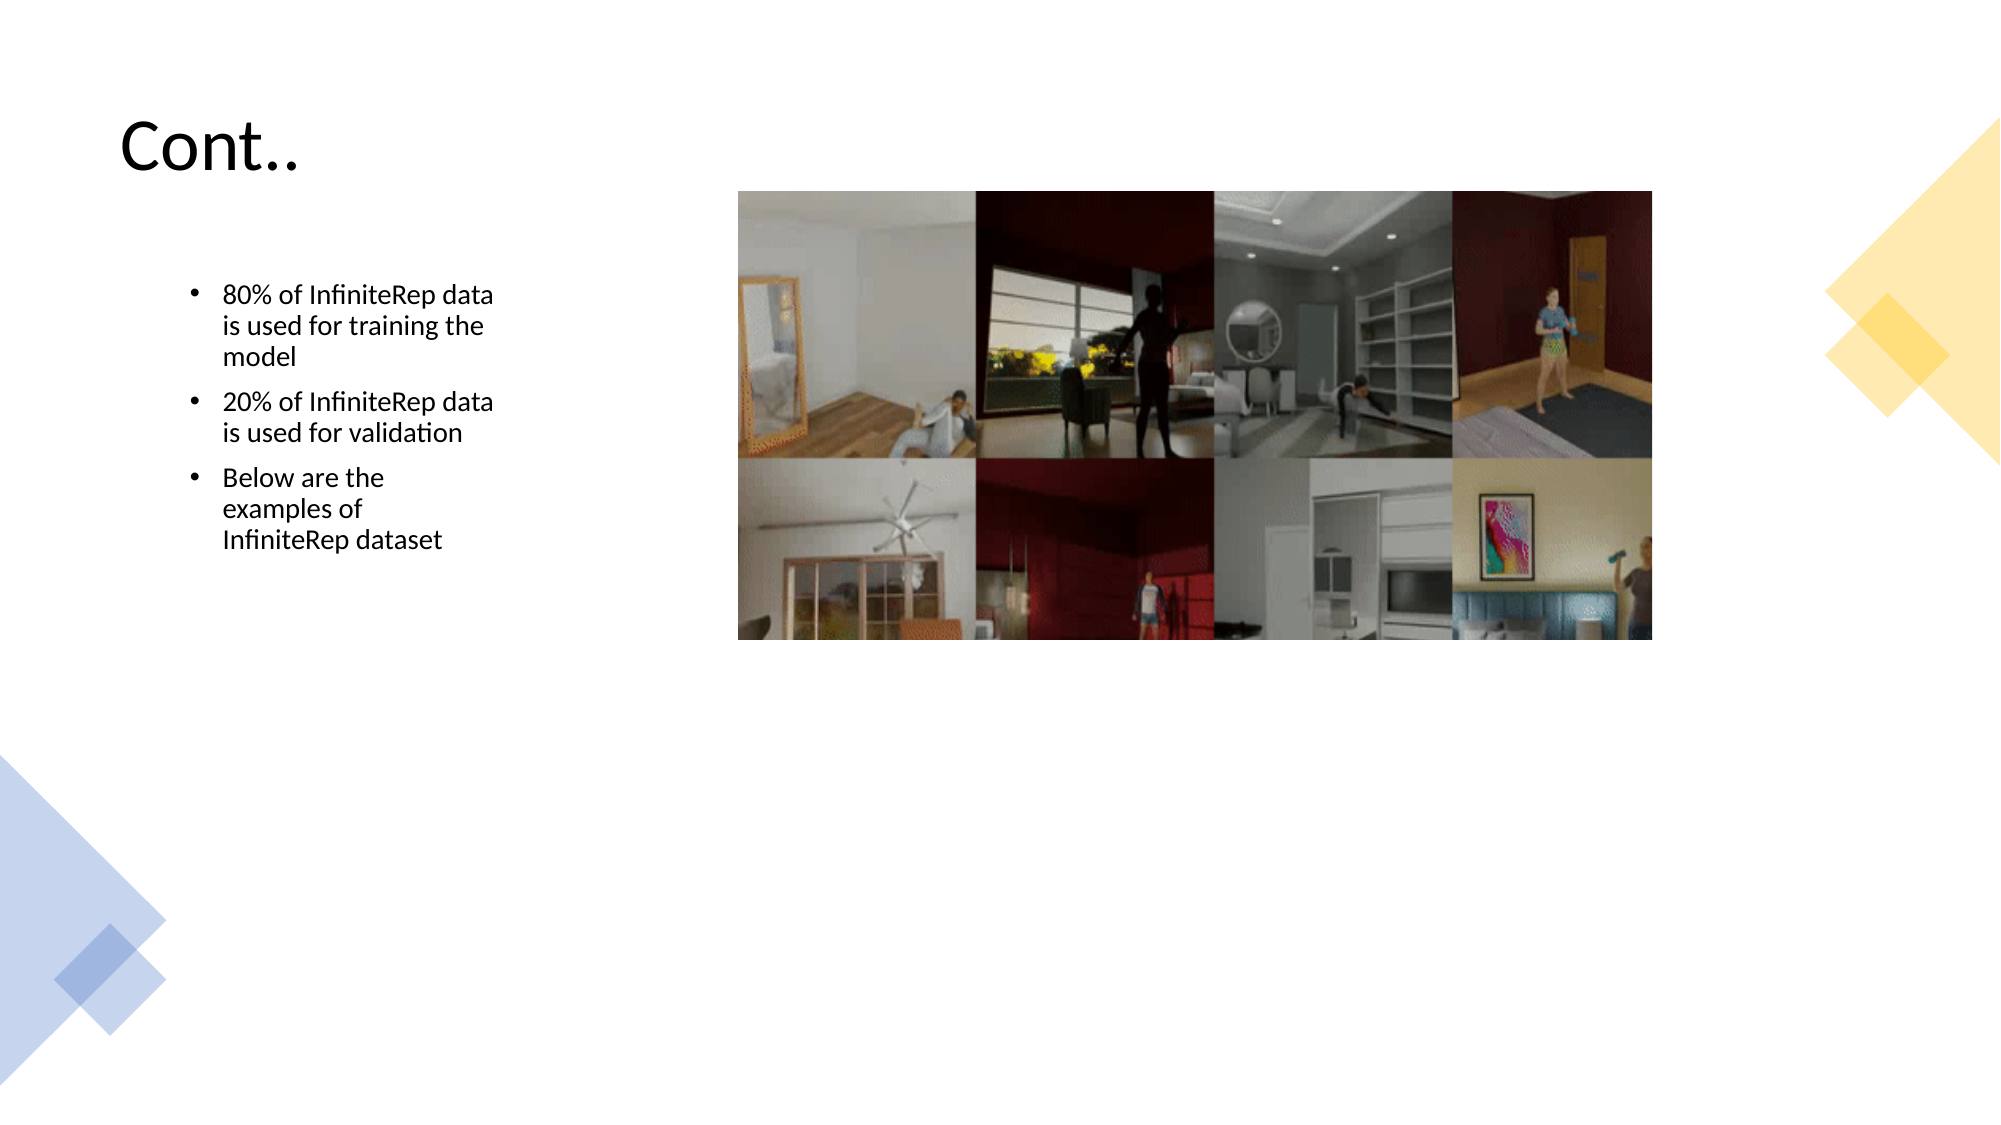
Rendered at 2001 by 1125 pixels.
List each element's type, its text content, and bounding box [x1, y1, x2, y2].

list 80% of InfiniteRep data is used for training the model 20% of InfiniteRep data is used for validation Below are the examples of InfiniteRep dataset [166, 223, 511, 572]
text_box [1824, 116, 2000, 467]
text_box [53, 923, 167, 1036]
title Cont.. [105, 52, 921, 240]
text_box [0, 754, 167, 1086]
text_box [0, 0, 2000, 1125]
picture [660, 182, 1653, 640]
